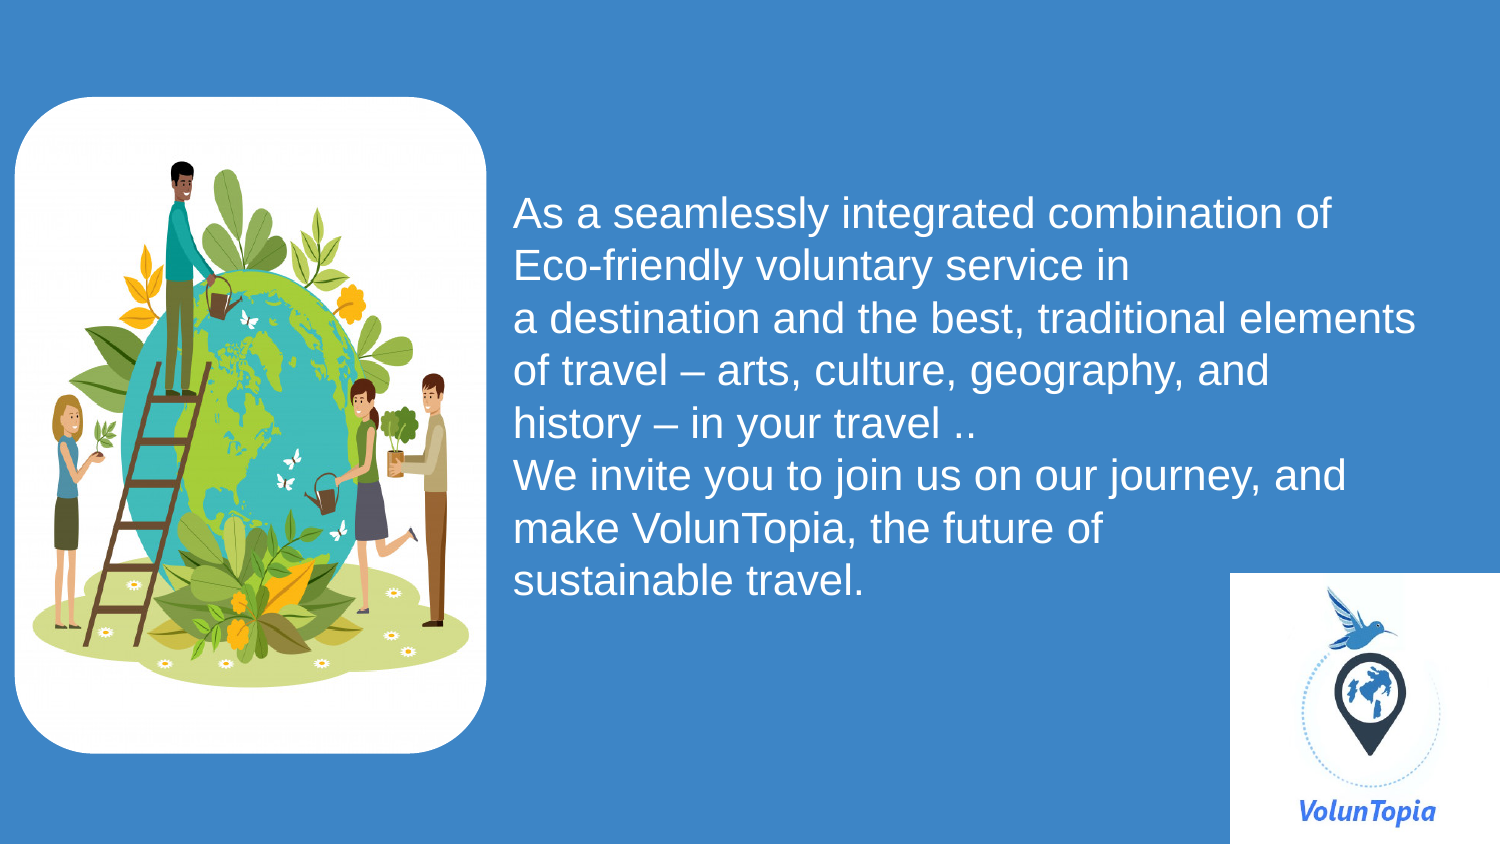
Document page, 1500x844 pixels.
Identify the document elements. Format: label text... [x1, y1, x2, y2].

text_box As a seamlessly integrated combination of Eco-friendly voluntary service in a destination and the best, traditional elements of travel – arts, culture, geography, and history – in your travel .. We invite you to join us on our journey, and make VolunTopia, the future of sustainable travel. [497, 169, 1500, 310]
picture [1230, 573, 1500, 844]
picture [14, 96, 487, 754]
